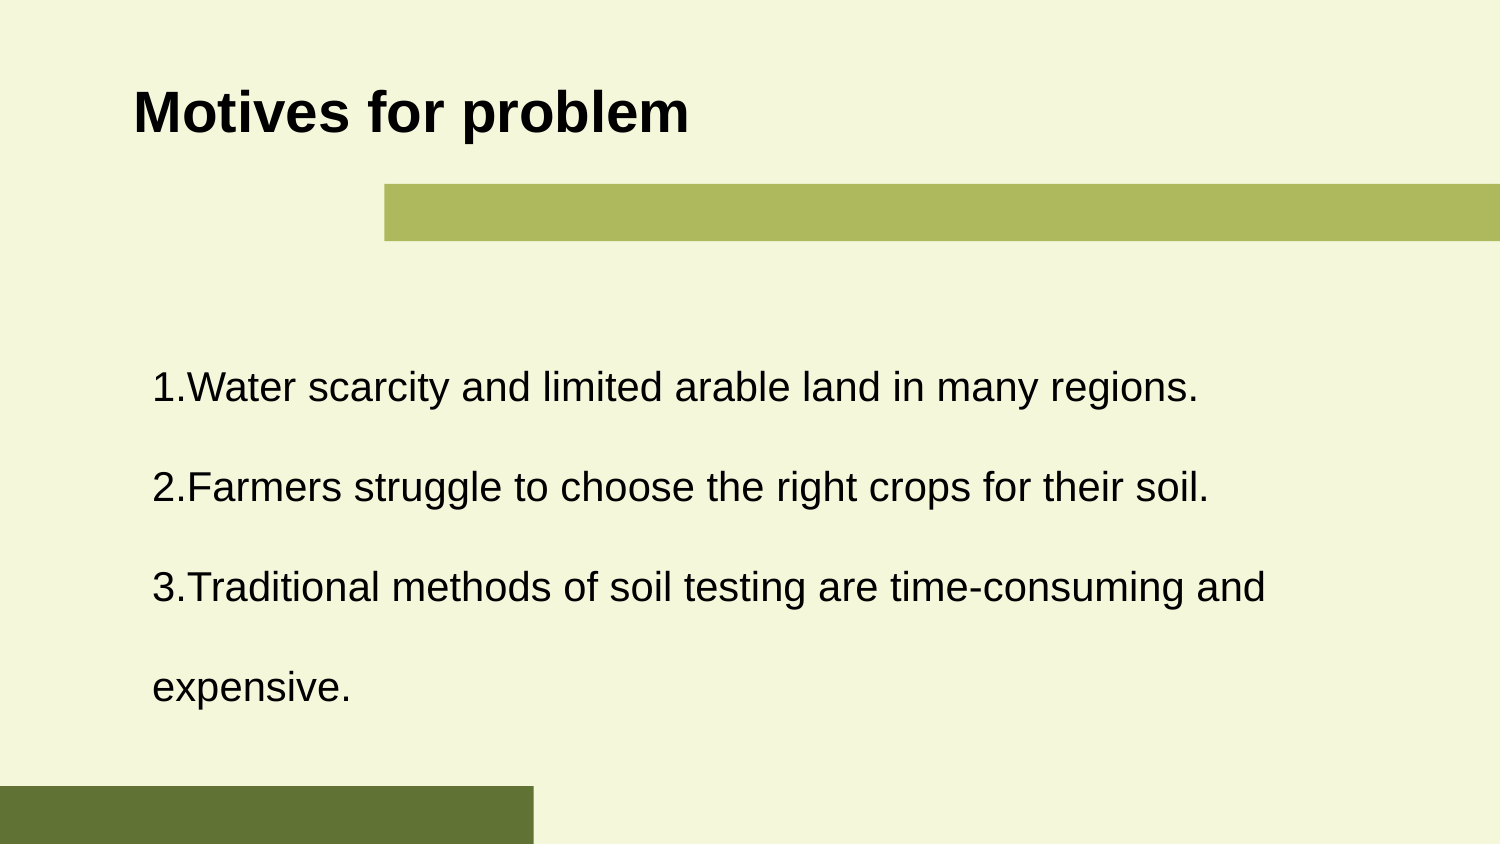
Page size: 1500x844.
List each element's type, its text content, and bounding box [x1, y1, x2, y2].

text_box [0, 786, 534, 844]
title 1.Water scarcity and limited arable land in many regions. 2.Farmers struggle to choose the right crops for their soil. 3.Traditional methods of soil testing are time-consuming and expensive. [137, 294, 1408, 710]
title Motives for problem [118, 59, 846, 154]
text_box [384, 183, 1500, 242]
